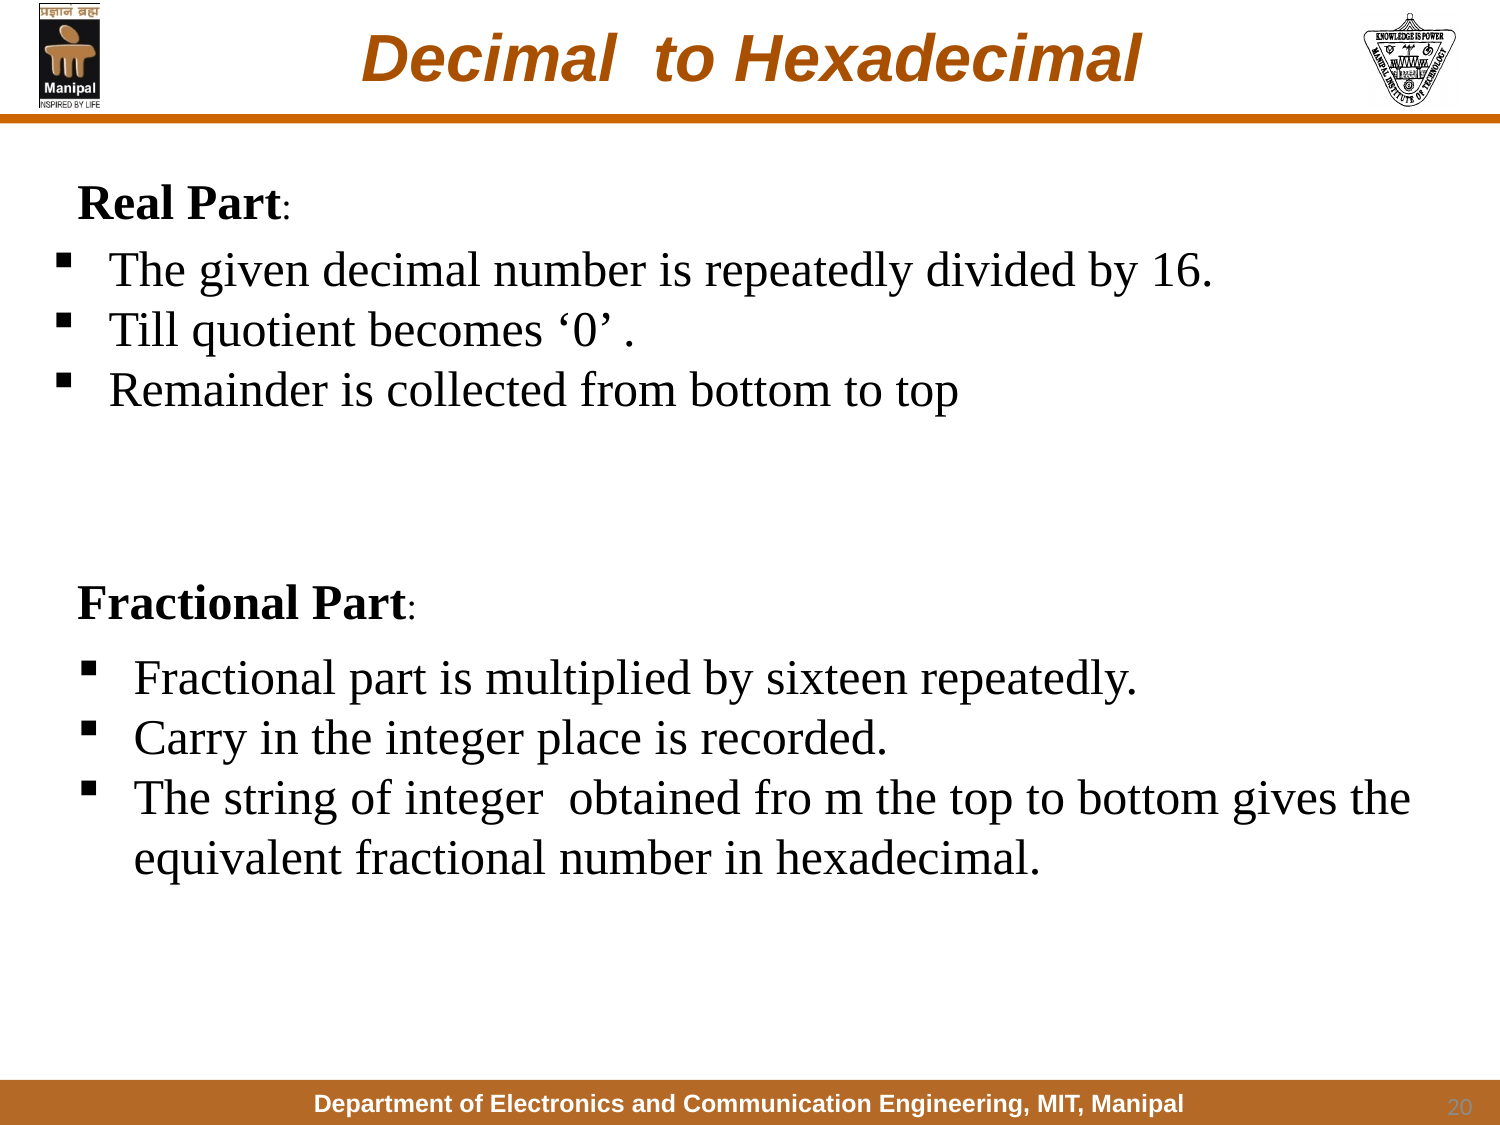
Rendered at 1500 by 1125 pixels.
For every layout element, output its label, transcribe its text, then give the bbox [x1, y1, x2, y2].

slide_number 20 [1137, 1074, 1488, 1125]
picture [39, 3, 77, 108]
text_box Fractional Part: [62, 562, 525, 638]
text_box The given decimal number is repeatedly divided by 16. Till quotient becomes ‘0’ . Remainder is collected from bottom to top [37, 229, 1413, 425]
text_box Real Part: [62, 161, 413, 237]
text_box Fractional part is multiplied by sixteen repeatedly. Carry in the integer place is recorded. The string of integer obtained fro m the top to bottom gives the equivalent fractional number in hexadecimal. [62, 637, 1438, 893]
title Decimal to Hexadecimal [77, 0, 1428, 124]
